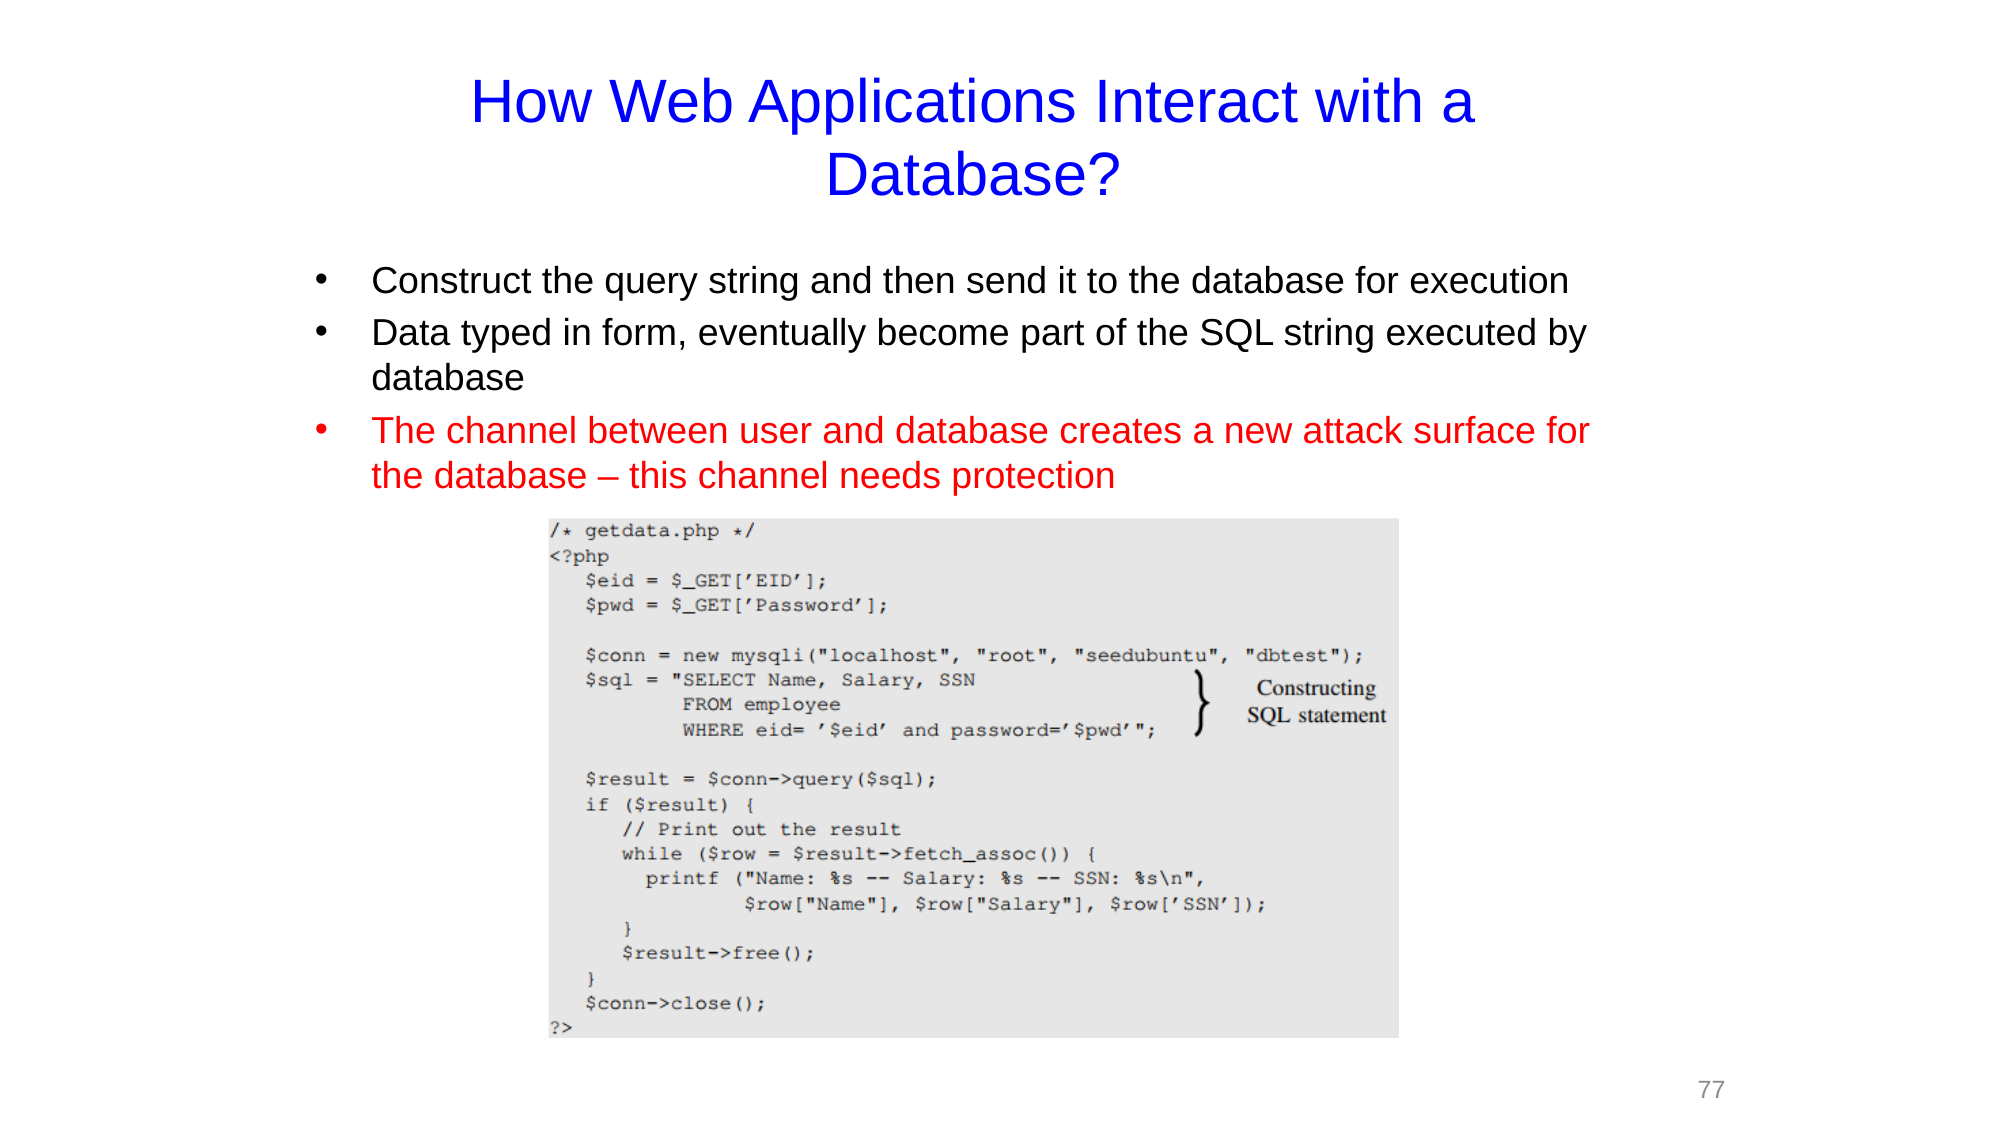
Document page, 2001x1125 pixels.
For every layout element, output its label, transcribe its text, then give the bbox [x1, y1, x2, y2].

text_box 77 [1638, 1076, 1741, 1100]
list Construct the query string and then send it to the database for execution Data typed in form, eventually become part of the SQL string executed by database The channel between user and database creates a new attack surface for the database – this channel needs protection [299, 248, 1647, 877]
title How Web Applications Interact with a Database? [299, 52, 1647, 217]
picture [547, 516, 1400, 1038]
